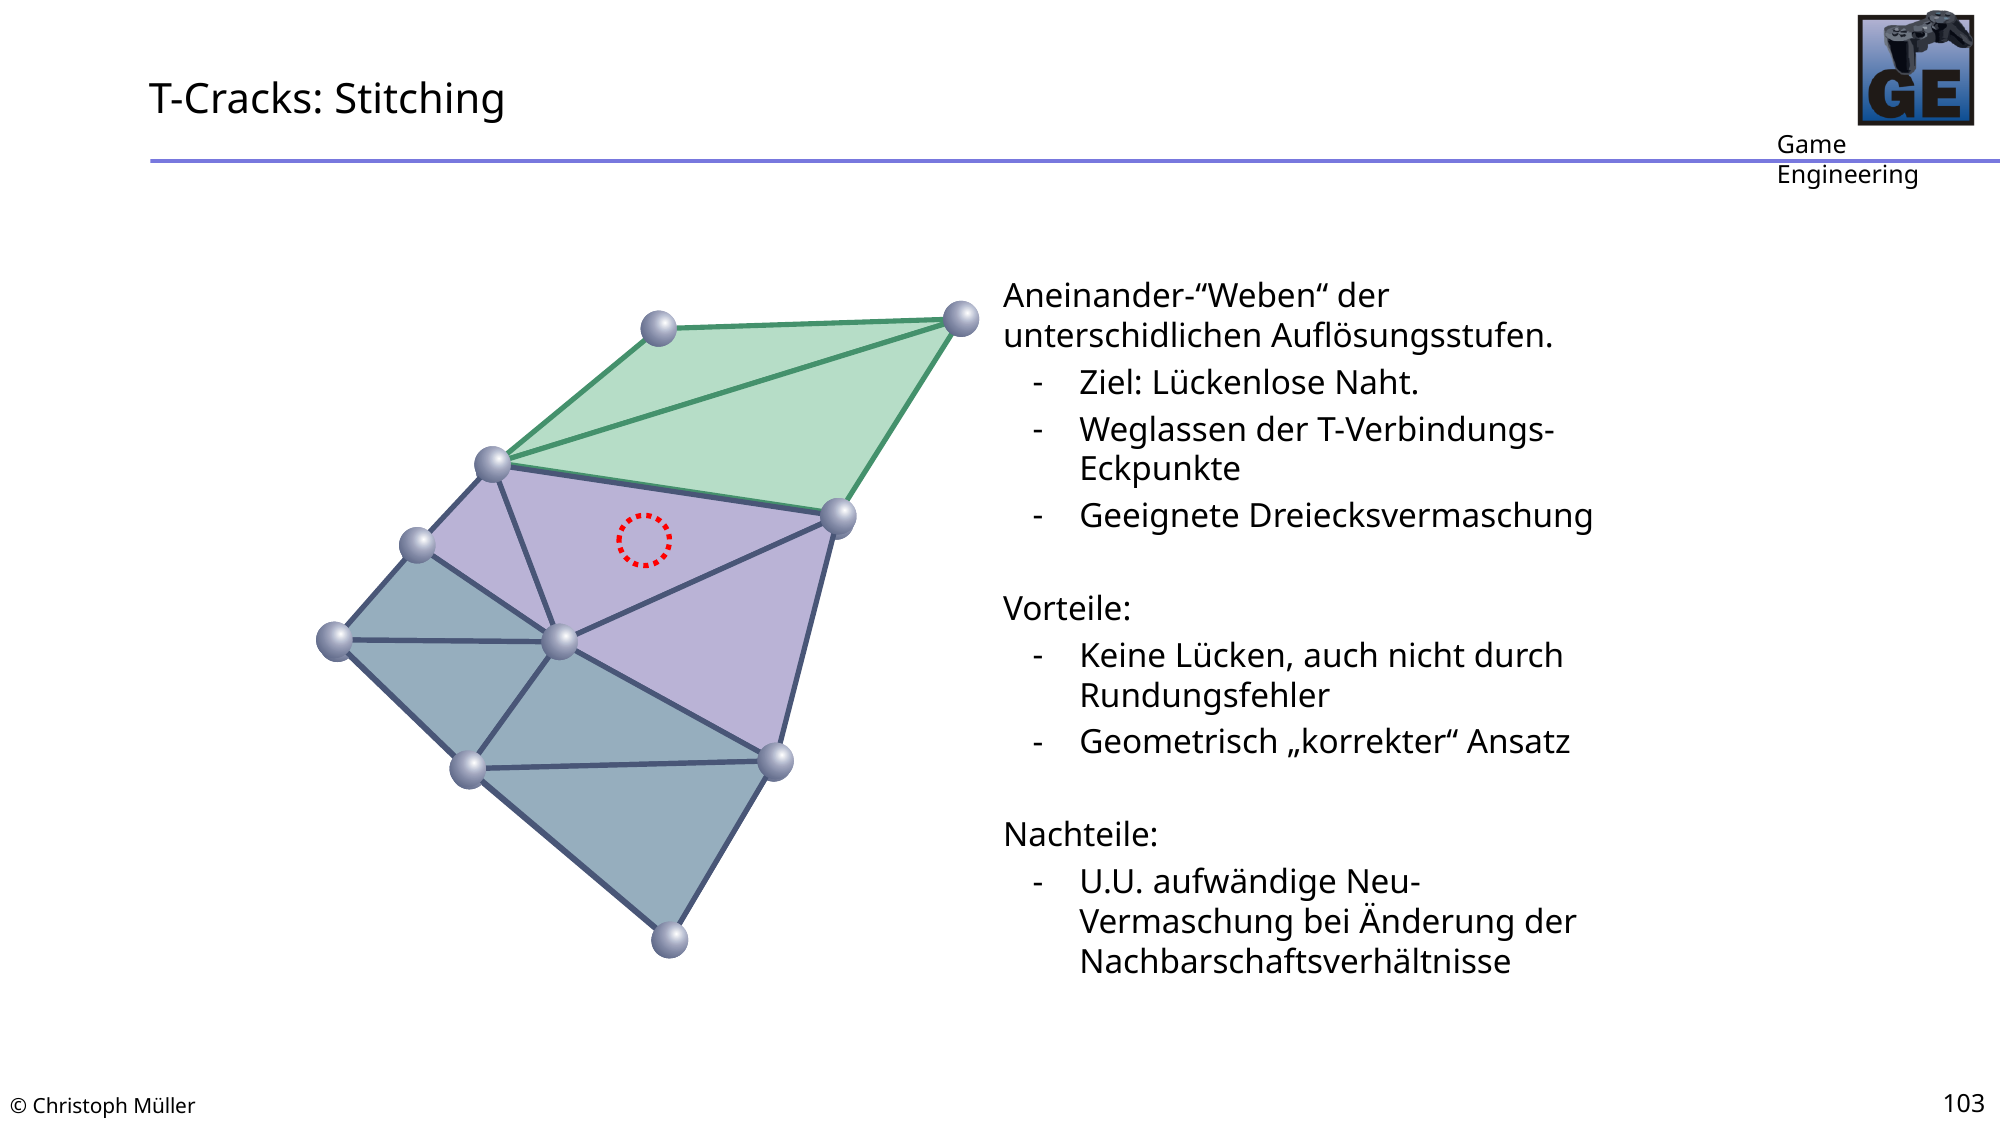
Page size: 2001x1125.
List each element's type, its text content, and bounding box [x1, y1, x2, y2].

text_box Aneinander-“Weben“ der unterschidlichen Auflösungsstufen. Ziel: Lückenlose Naht. Weglassen der T-Verbindungs-Eckpunkte Geeignete Dreiecksvermaschung Vorteile: Keine Lücken, auch nicht durch Rundungsfehler Geometrisch „korrekter“ Ansatz Nachteile: U.U. aufwändige Neu-Vermaschung bei Änderung der Nachbarschaftsverhältnisse [988, 267, 1649, 1005]
picture [1850, 8, 1981, 132]
picture [302, 278, 1001, 964]
title T-Cracks: Stitching [133, 42, 1236, 151]
